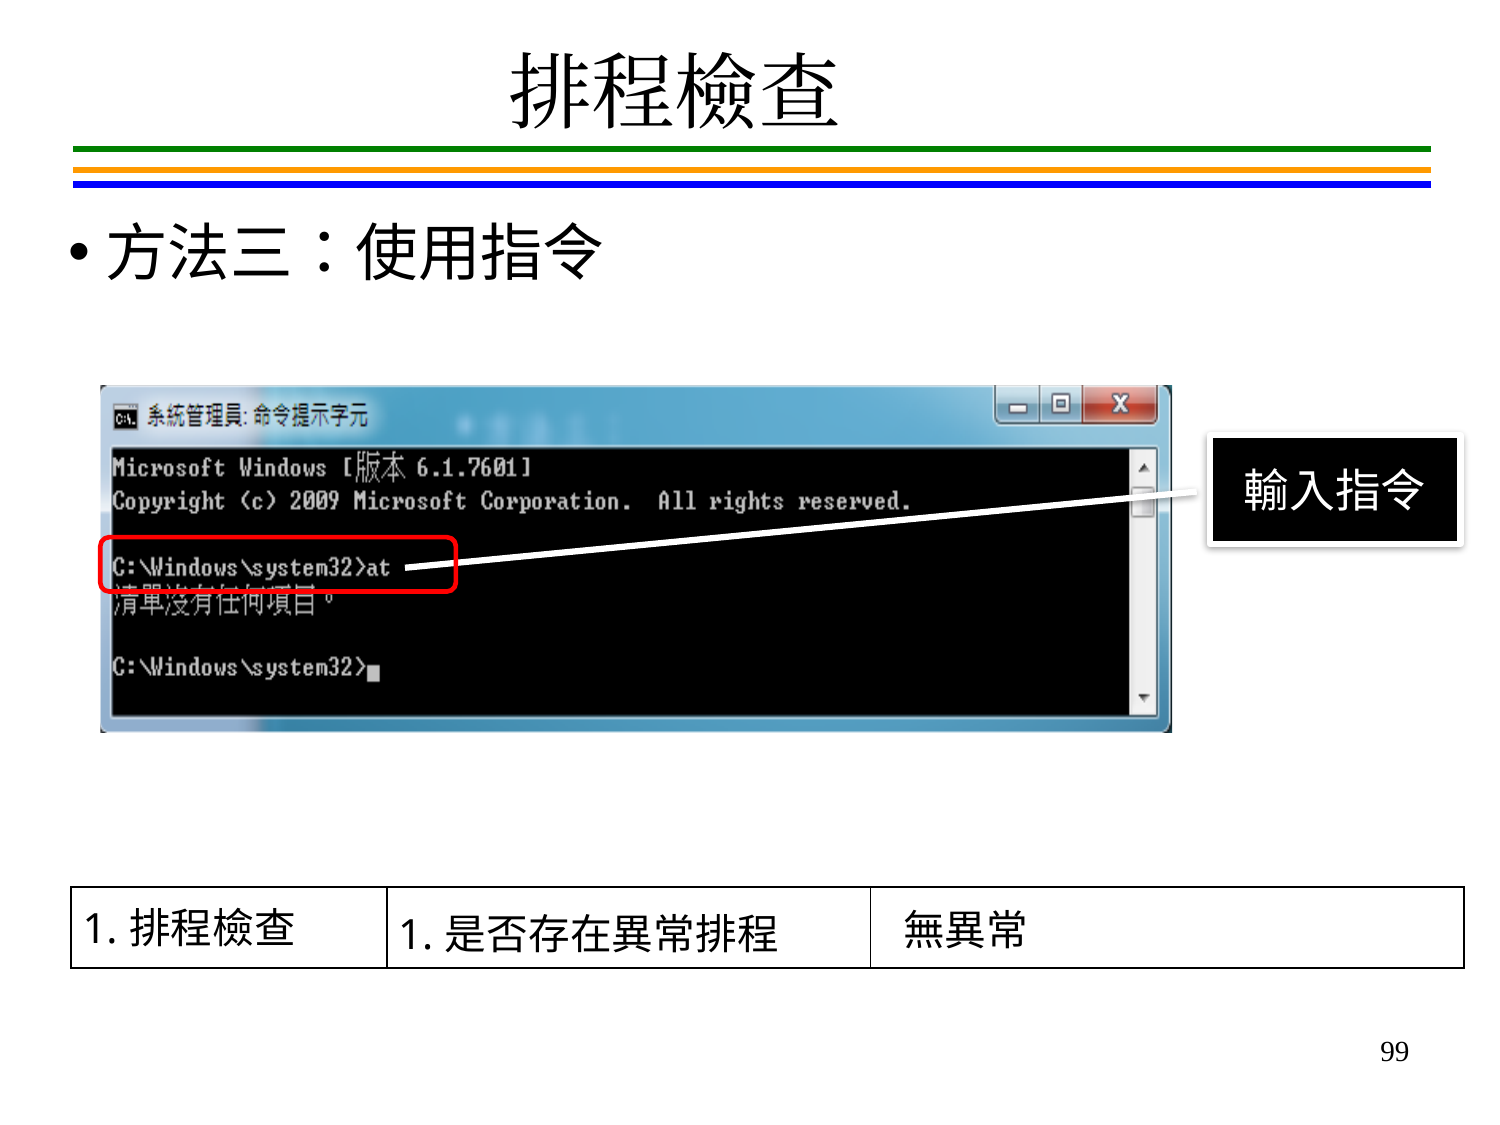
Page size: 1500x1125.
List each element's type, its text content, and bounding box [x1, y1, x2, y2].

text_box 方法三：使用指令 [53, 190, 1500, 435]
table_header 1.排程檢查 [72, 888, 386, 967]
table_header 1.是否存在異常排程 [388, 888, 870, 967]
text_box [100, 385, 1461, 733]
slide_number 99 [1074, 1024, 1425, 1103]
table_header 無異常 [871, 888, 1463, 967]
title 排程檢查 [0, 0, 1350, 184]
